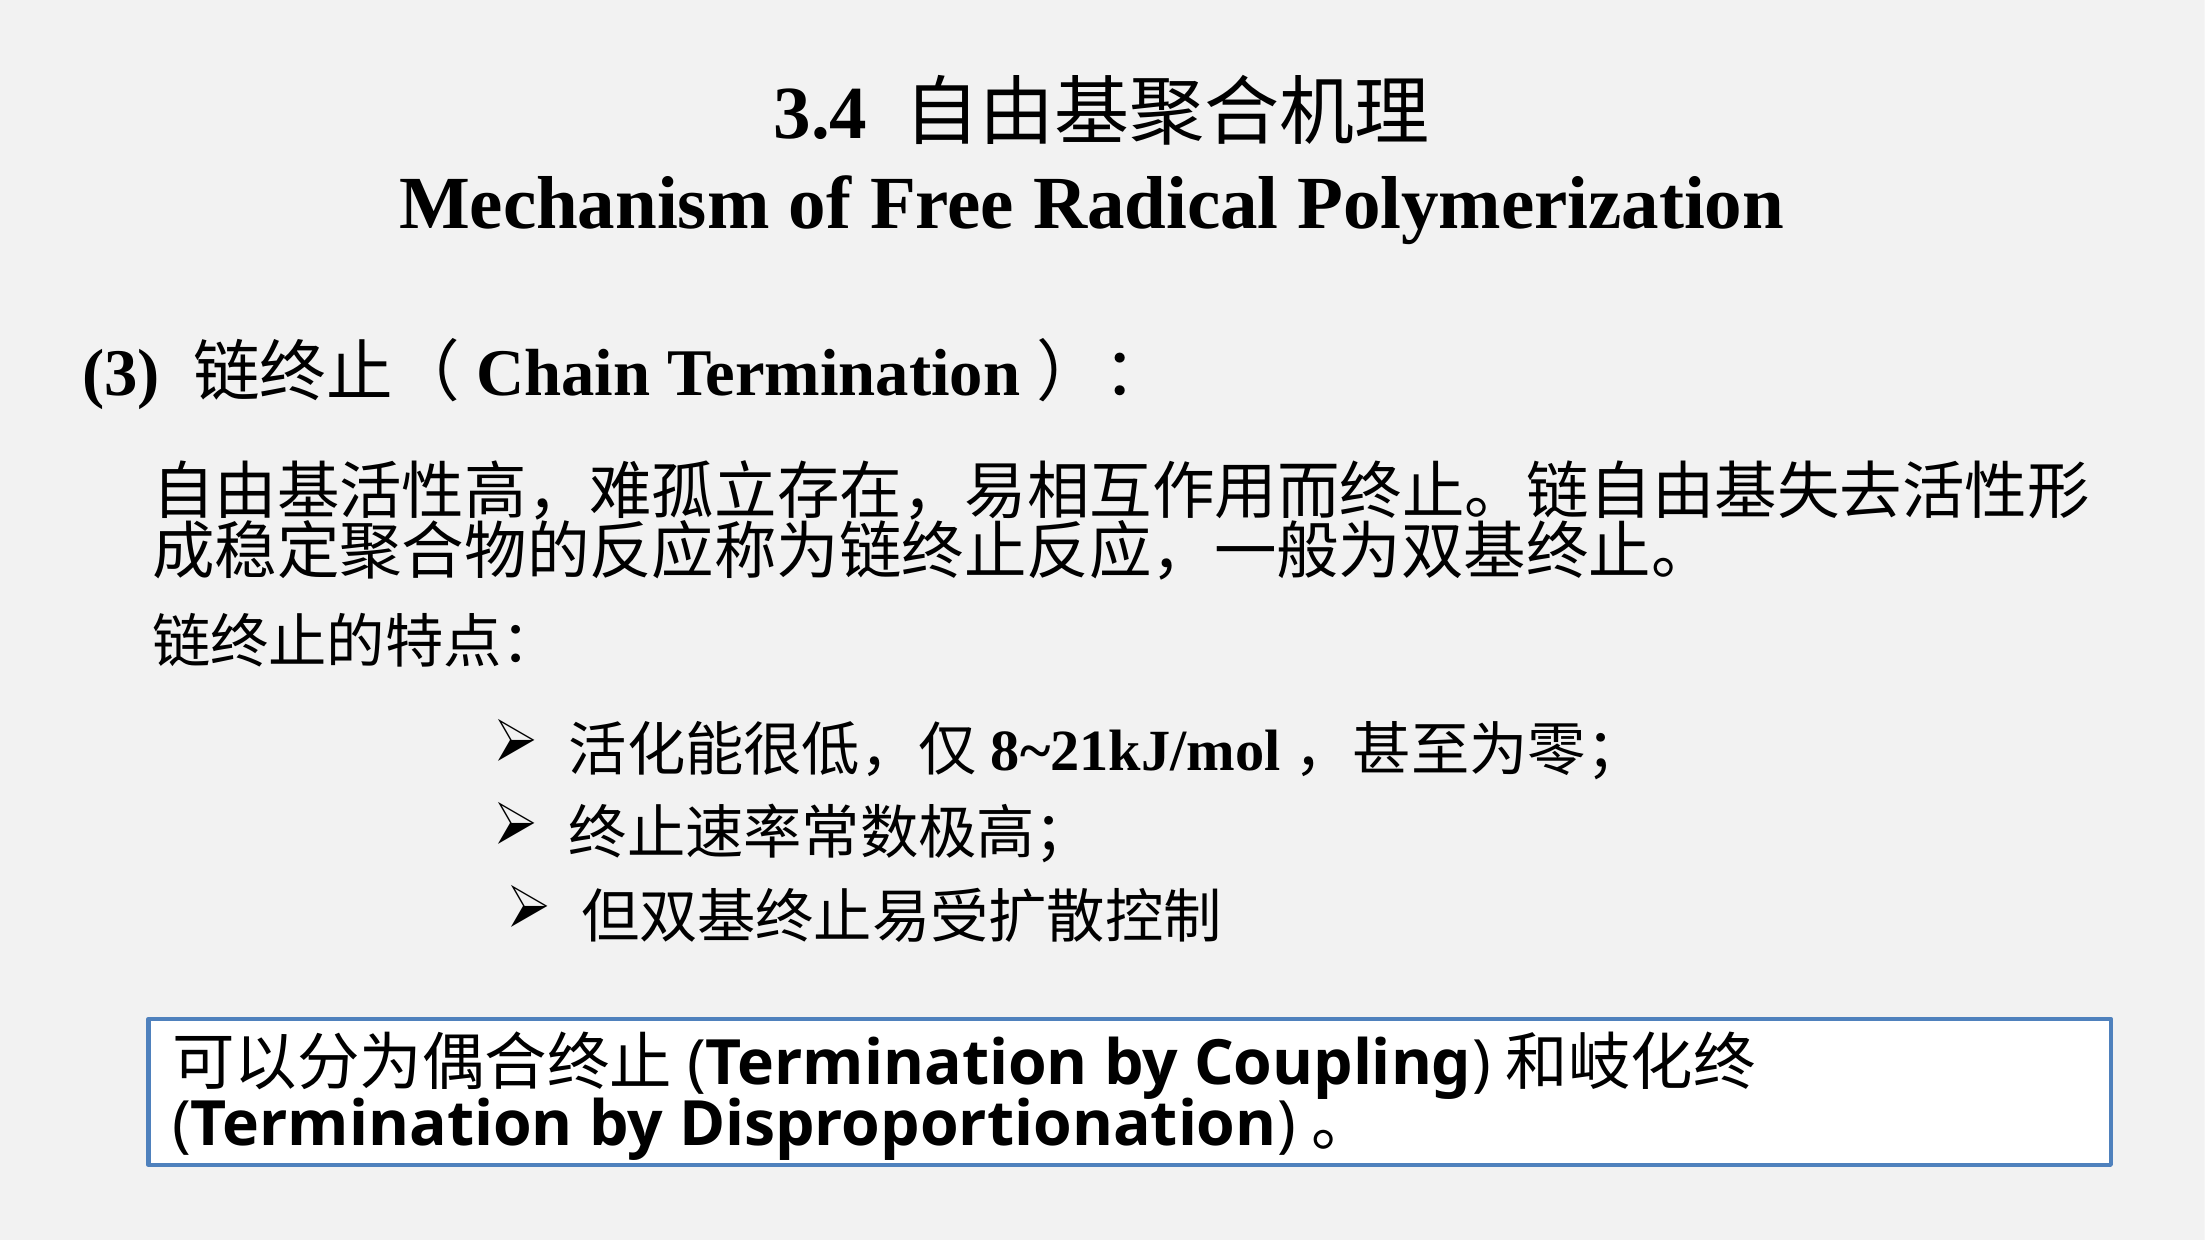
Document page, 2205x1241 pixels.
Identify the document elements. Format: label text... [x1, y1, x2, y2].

text_box 但双基终止易受扩散控制 [506, 892, 1223, 957]
text_box 可以分为偶合终止(Termination by Coupling)和岐化终(Termination by Disproportionation)。 [146, 1017, 2113, 1167]
text_box 活化能很低，仅8~21kJ/mol，甚至为零； 终止速率常数极高； [494, 719, 1645, 873]
text_box 3.4 自由基聚合机理 Mechanism of Free Radical Polymerization [399, 63, 1804, 251]
text_box 自由基活性高，难孤立存在，易相互作用而终止。链自由基失去活性形成稳定聚合物的反应称为链终止反应，一般为双基终止。 链终止的特点： [152, 465, 2128, 682]
text_box (3) 链终止（Chain Termination）： [82, 337, 1171, 416]
